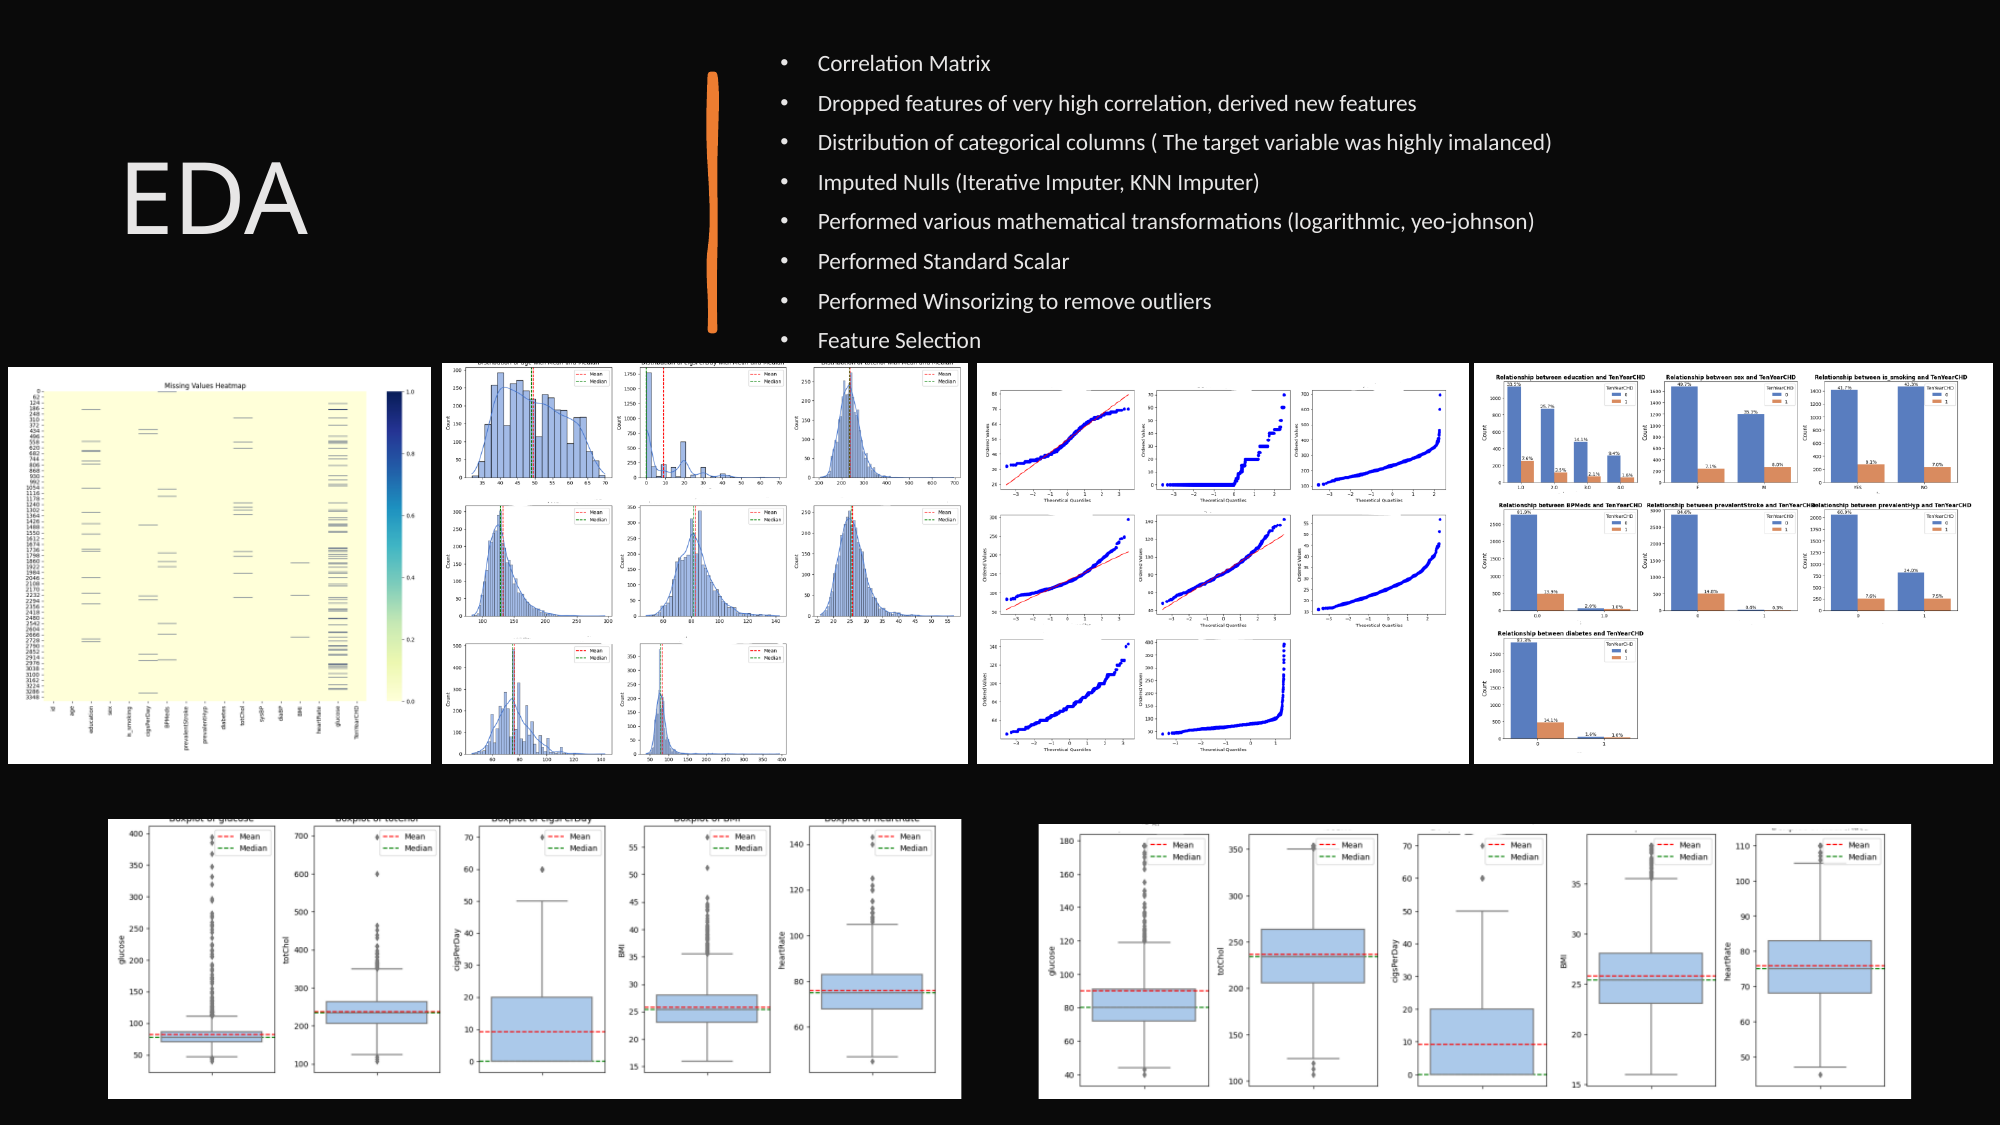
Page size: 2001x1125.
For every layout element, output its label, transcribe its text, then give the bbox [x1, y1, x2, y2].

picture [108, 818, 962, 1099]
title EDA [103, 82, 665, 323]
text_box [0, 0, 2000, 1125]
picture [442, 363, 968, 764]
picture [1038, 824, 1912, 1099]
picture [977, 363, 1469, 764]
picture [1474, 363, 1993, 764]
text_box [708, 73, 717, 331]
picture [7, 367, 431, 764]
list Correlation Matrix Dropped features of very high correlation, derived new features Distribution of categorical columns ( The target variable was highly imalanced) Imputed Nulls (Iterative Imputer, KNN Imputer) Performed various mathematical transformations (logarithmic, yeo-johnson) Performed Standard Scalar Performed Winsorizing to remove outliers Feature Selection [765, 42, 1897, 363]
